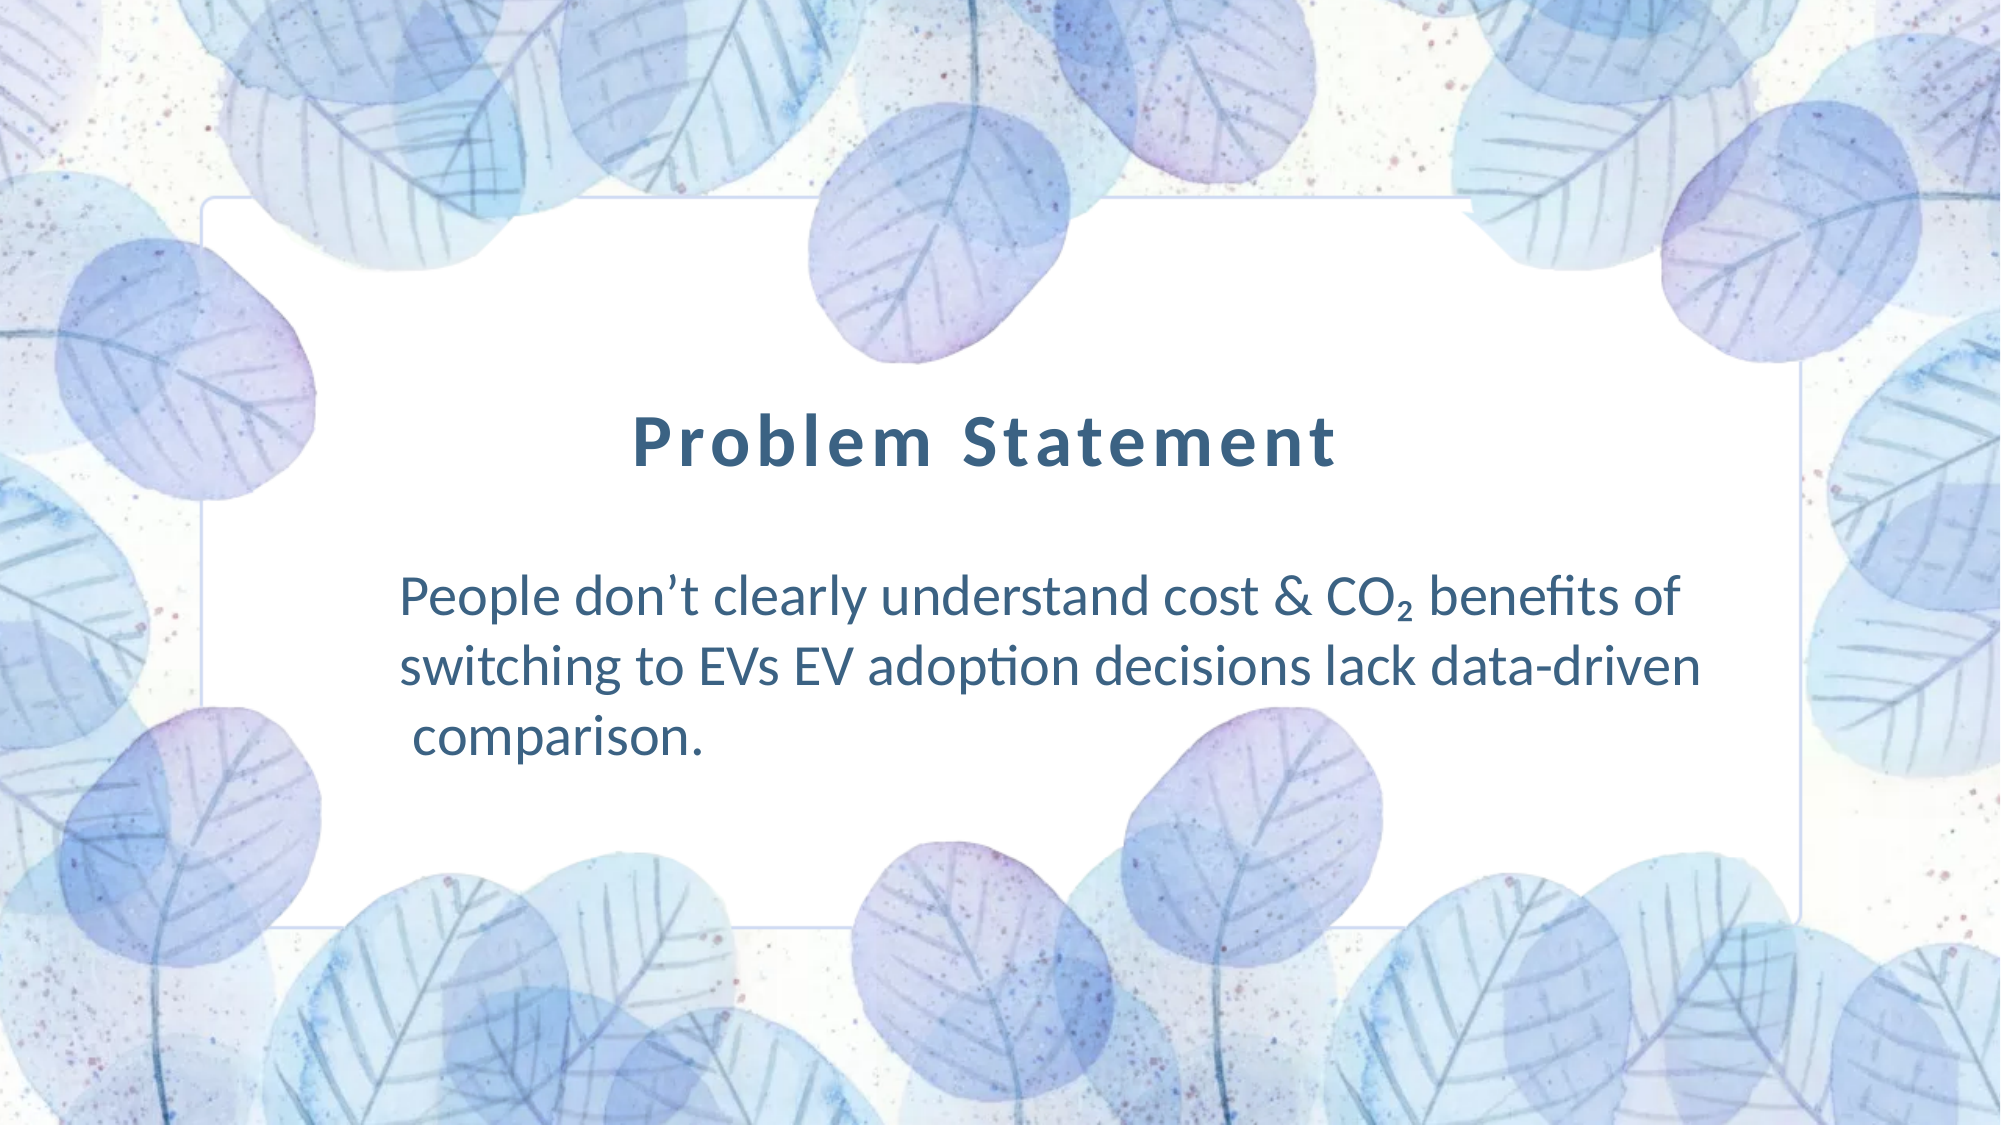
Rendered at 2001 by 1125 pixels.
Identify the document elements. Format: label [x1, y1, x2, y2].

picture [0, 0, 2001, 1125]
text_box [313, 384, 1803, 822]
